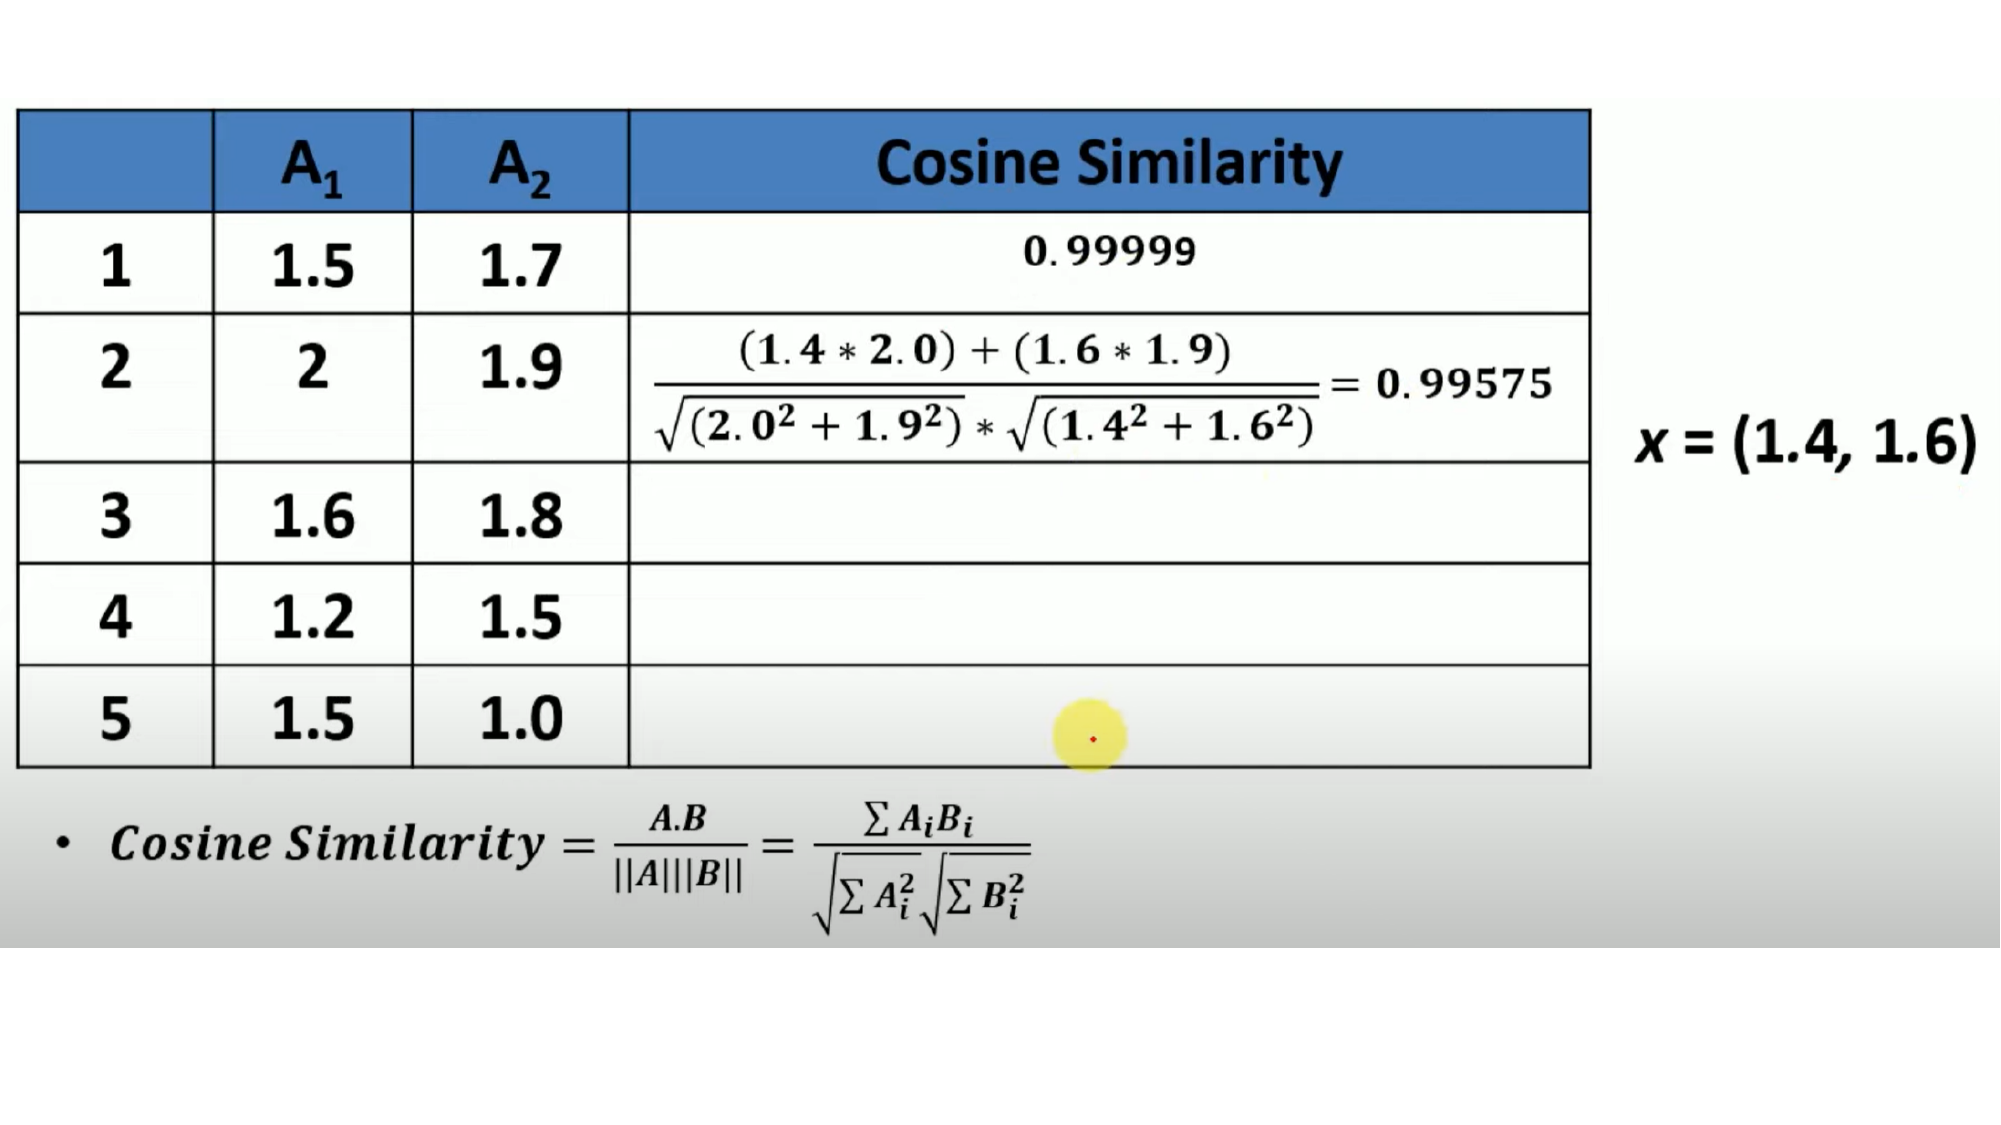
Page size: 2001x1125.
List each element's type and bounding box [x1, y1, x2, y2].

picture [0, 98, 2000, 949]
